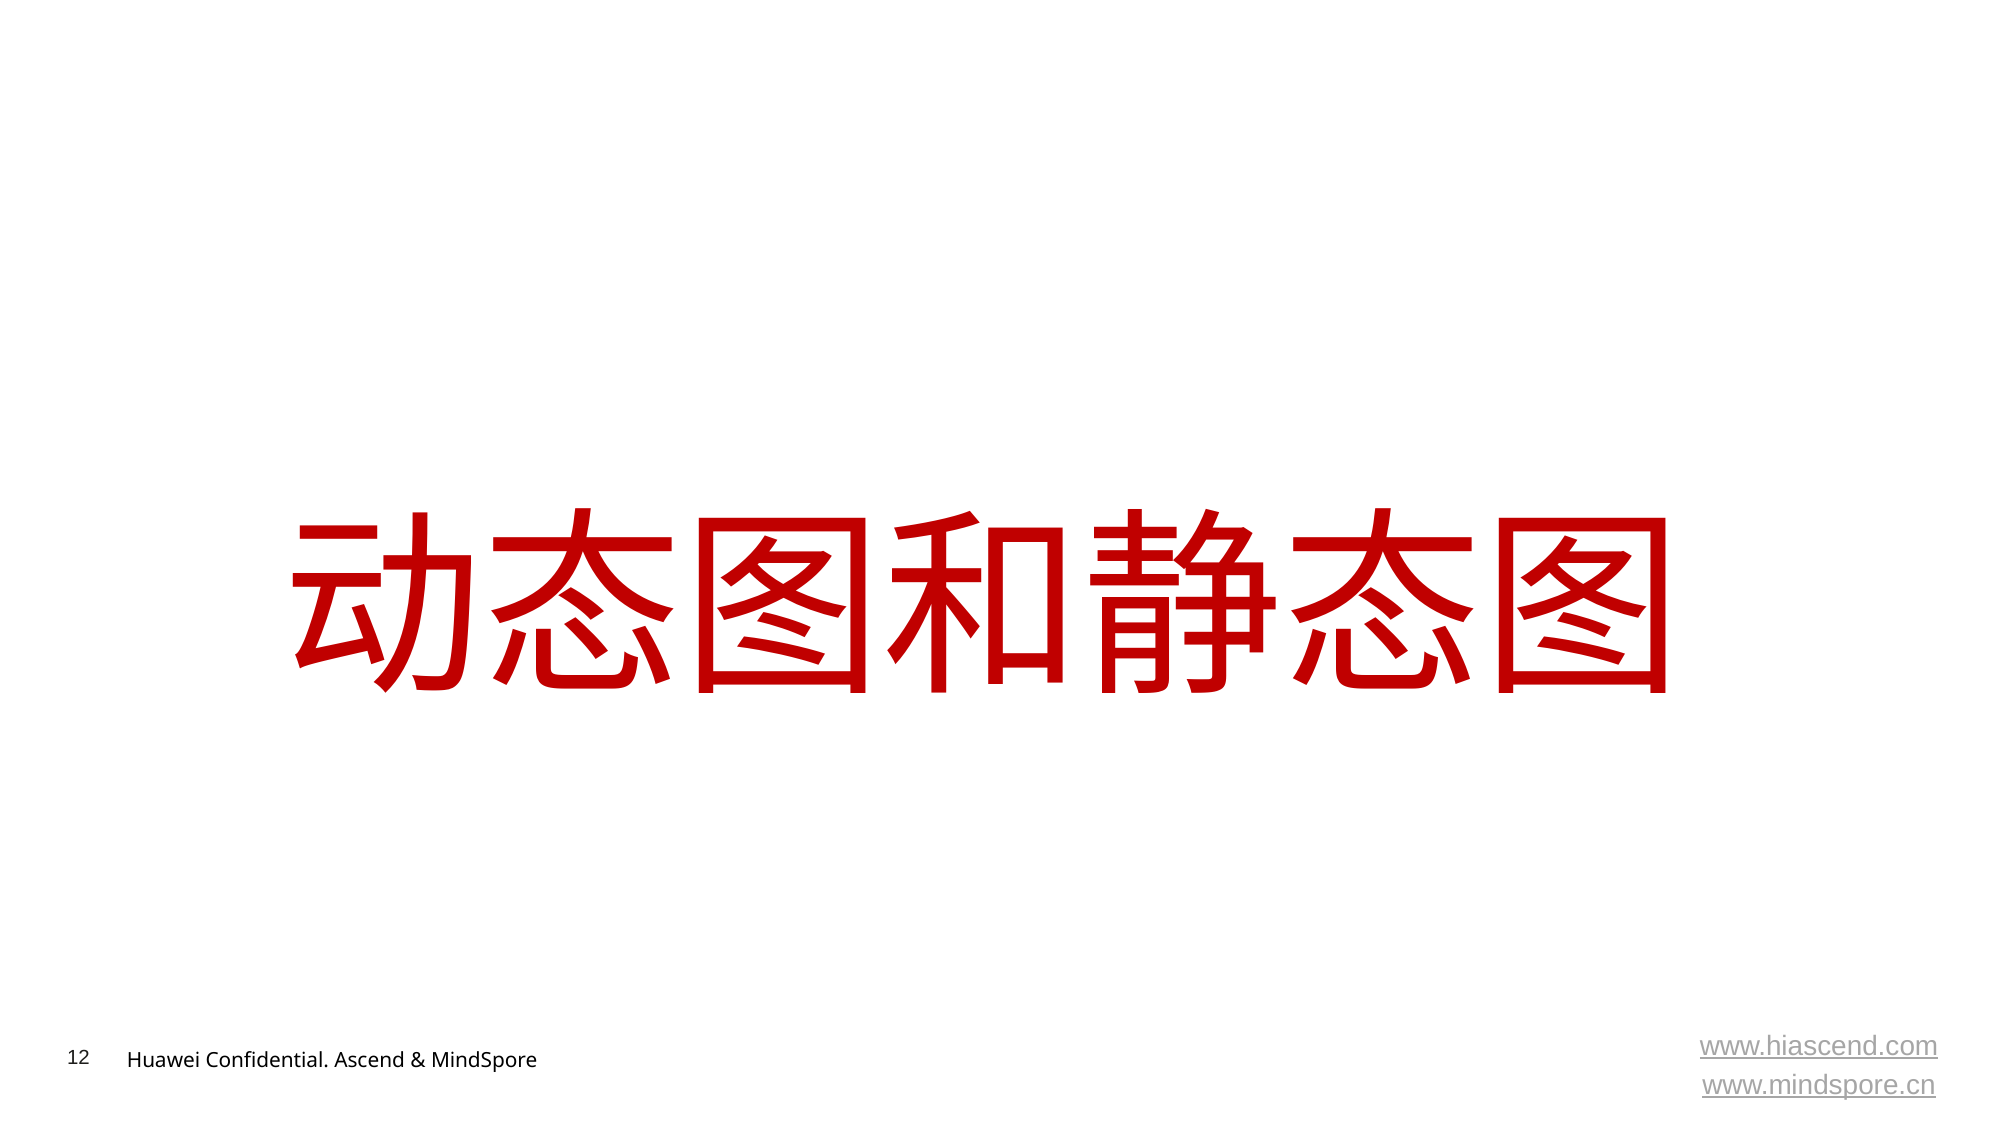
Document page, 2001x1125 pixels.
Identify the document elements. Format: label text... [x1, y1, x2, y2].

list 动态图和静态图 [102, 160, 1863, 986]
